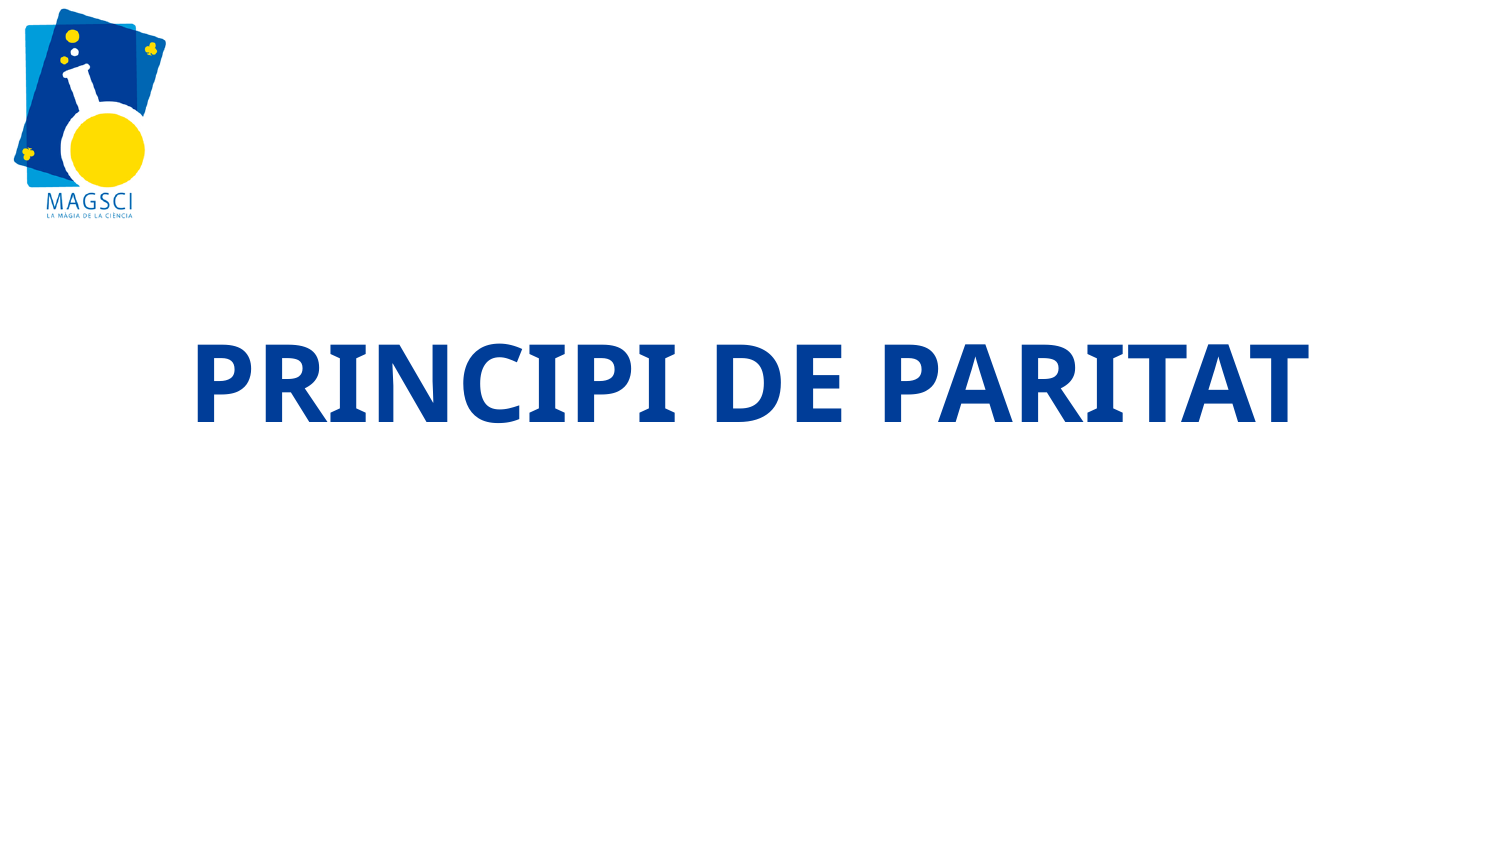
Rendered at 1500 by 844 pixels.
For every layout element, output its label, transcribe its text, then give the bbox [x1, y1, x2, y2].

picture [0, 0, 180, 229]
title PRINCIPI DE PARITAT [51, 122, 1449, 459]
